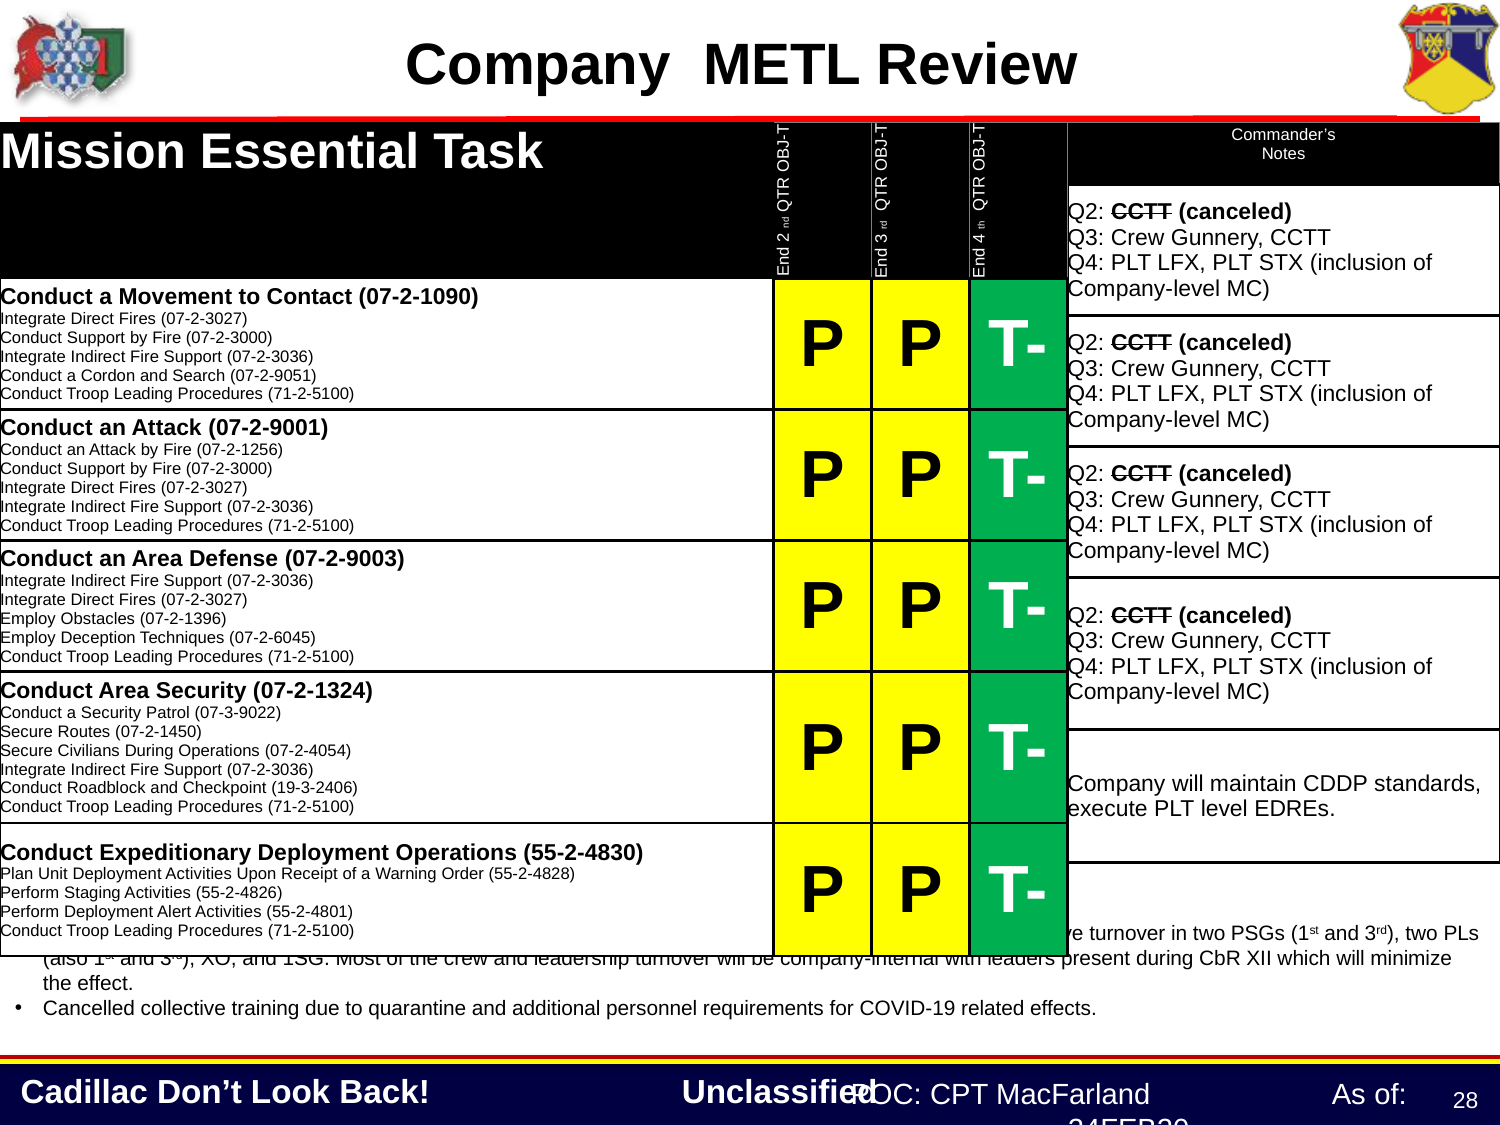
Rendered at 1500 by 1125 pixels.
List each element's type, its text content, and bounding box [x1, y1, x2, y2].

table_cell P [775, 824, 870, 955]
table_cell P [775, 280, 870, 408]
text_box Company METL Review [0, 0, 1500, 122]
table_cell Conduct Area Security (07-2-1324) Conduct a Security Patrol (07-3-9022) Secure Routes (07-2-1450) Secure Civilians During Operations (07-2-4054) Integrate Indirect Fire Support (07-2-3036) Conduct Roadblock and Checkpoint (19-3-2406) Conduct Troop Leading Procedures (71-2-5100) [1, 673, 772, 822]
table_cell Conduct an Area Defense (07-2-9003) Integrate Indirect Fire Support (07-2-3036) Integrate Direct Fires (07-2-3027) Employ Obstacles (07-2-1396) Employ Deception Techniques (07-2-6045) Conduct Troop Leading Procedures (71-2-5100) [1, 542, 772, 670]
table_cell T- [971, 411, 1066, 539]
table_cell P [775, 542, 870, 670]
table_cell Q2: CCTT (canceled) Q3: Crew Gunnery, CCTT Q4: PLT LFX, PLT STX (inclusion of Company-level MC) [1069, 579, 1499, 728]
table_cell T- [971, 542, 1066, 670]
slide_number 28 [1431, 1074, 1500, 1124]
table_cell P [873, 280, 968, 408]
table_cell Q2: CCTT (canceled) Q3: Crew Gunnery, CCTT Q4: PLT LFX, PLT STX (inclusion of Company-level MC) [1069, 186, 1499, 314]
table_cell P [873, 542, 968, 670]
table_cell P [873, 673, 968, 822]
table_cell T- [971, 824, 1066, 955]
text_box COMMENTS: Disregarding loss of 1x PLT to 1-4CAV Company is a T coming out of CbR XII and will remain so through the end of Q1 2020. Starting in Q2 2020, I have turnover in two PSGs (1st and 3rd), two PLs (also 1st and 3rd), XO, and 1SG. Most of the crew and leadership turnover will be company-internal with leaders present during CbR XII which will minimize the effect. Cancelled collective training due to quarantine and additional personnel requirements for COVID-19 related effects. [0, 864, 1500, 1028]
table_cell Conduct a Movement to Contact (07-2-1090) Integrate Direct Fires (07-2-3027) Conduct Support by Fire (07-2-3000) Integrate Indirect Fire Support (07-2-3036) Conduct a Cordon and Search (07-2-9051) Conduct Troop Leading Procedures (71-2-5100) [1, 279, 772, 408]
table_cell Q2: CCTT (canceled) Q3: Crew Gunnery, CCTT Q4: PLT LFX, PLT STX (inclusion of Company-level MC) [1069, 448, 1499, 576]
table_header Commander’s Notes [1068, 123, 1499, 183]
table_cell P [775, 411, 870, 539]
table_cell Conduct Expeditionary Deployment Operations (55-2-4830) Plan Unit Deployment Activities Upon Receipt of a Warning Order (55-2-4828) Perform Staging Activities (55-2-4826) Perform Deployment Alert Activities (55-2-4801) Conduct Troop Leading Procedures (71-2-5100) [1, 824, 772, 955]
table_cell Q2: CCTT (canceled) Q3: Crew Gunnery, CCTT Q4: PLT LFX, PLT STX (inclusion of Company-level MC) [1069, 317, 1499, 445]
table_header End 2nd QTR OBJ-T [774, 123, 871, 277]
table_cell Company will maintain CDDP standards, execute PLT level EDREs. [1069, 731, 1499, 861]
table_cell Conduct an Attack (07-2-9001) Conduct an Attack by Fire (07-2-1256) Conduct Support by Fire (07-2-3000) Integrate Direct Fires (07-2-3027) Integrate Indirect Fire Support (07-2-3036) Conduct Troop Leading Procedures (71-2-5100) [1, 411, 772, 539]
table_cell P [775, 673, 870, 822]
table_cell P [873, 824, 968, 955]
table_cell T- [971, 280, 1066, 408]
table_header Mission Essential Task [1, 123, 773, 278]
table_cell T- [971, 673, 1066, 822]
text_box POC: CPT MacFarland As of: 24FEB20 [826, 1068, 1432, 1125]
table_cell P [873, 411, 968, 539]
table_header End 3rd QTR OBJ-T [872, 123, 969, 277]
table_header End 4th QTR OBJ-T [970, 123, 1067, 277]
